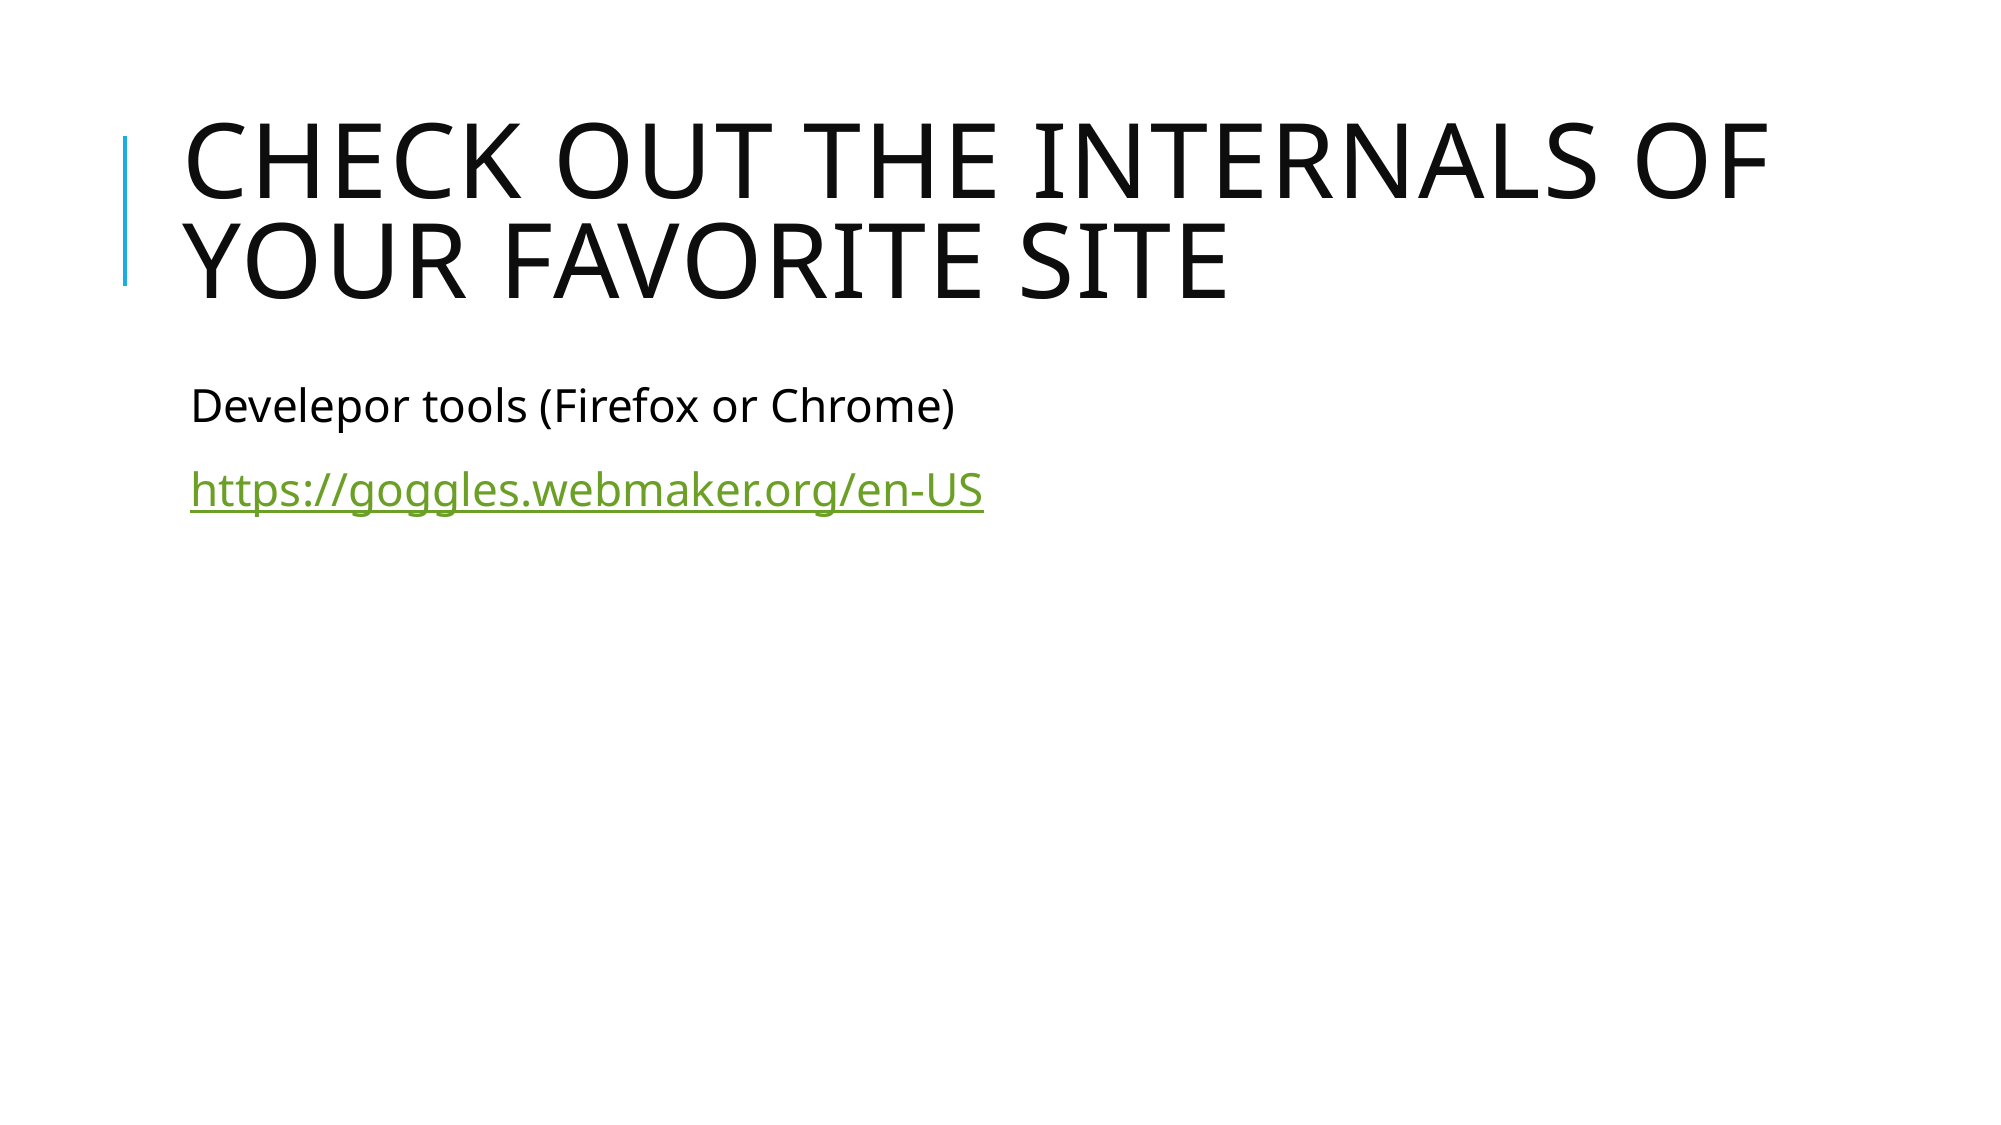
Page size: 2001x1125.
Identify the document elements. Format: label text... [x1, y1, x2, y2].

list Develepor tools (Firefox or Chrome) https://goggles.webmaker.org/en-US [168, 375, 1763, 1035]
title Check out the internals of your favorite site [168, 96, 1888, 342]
